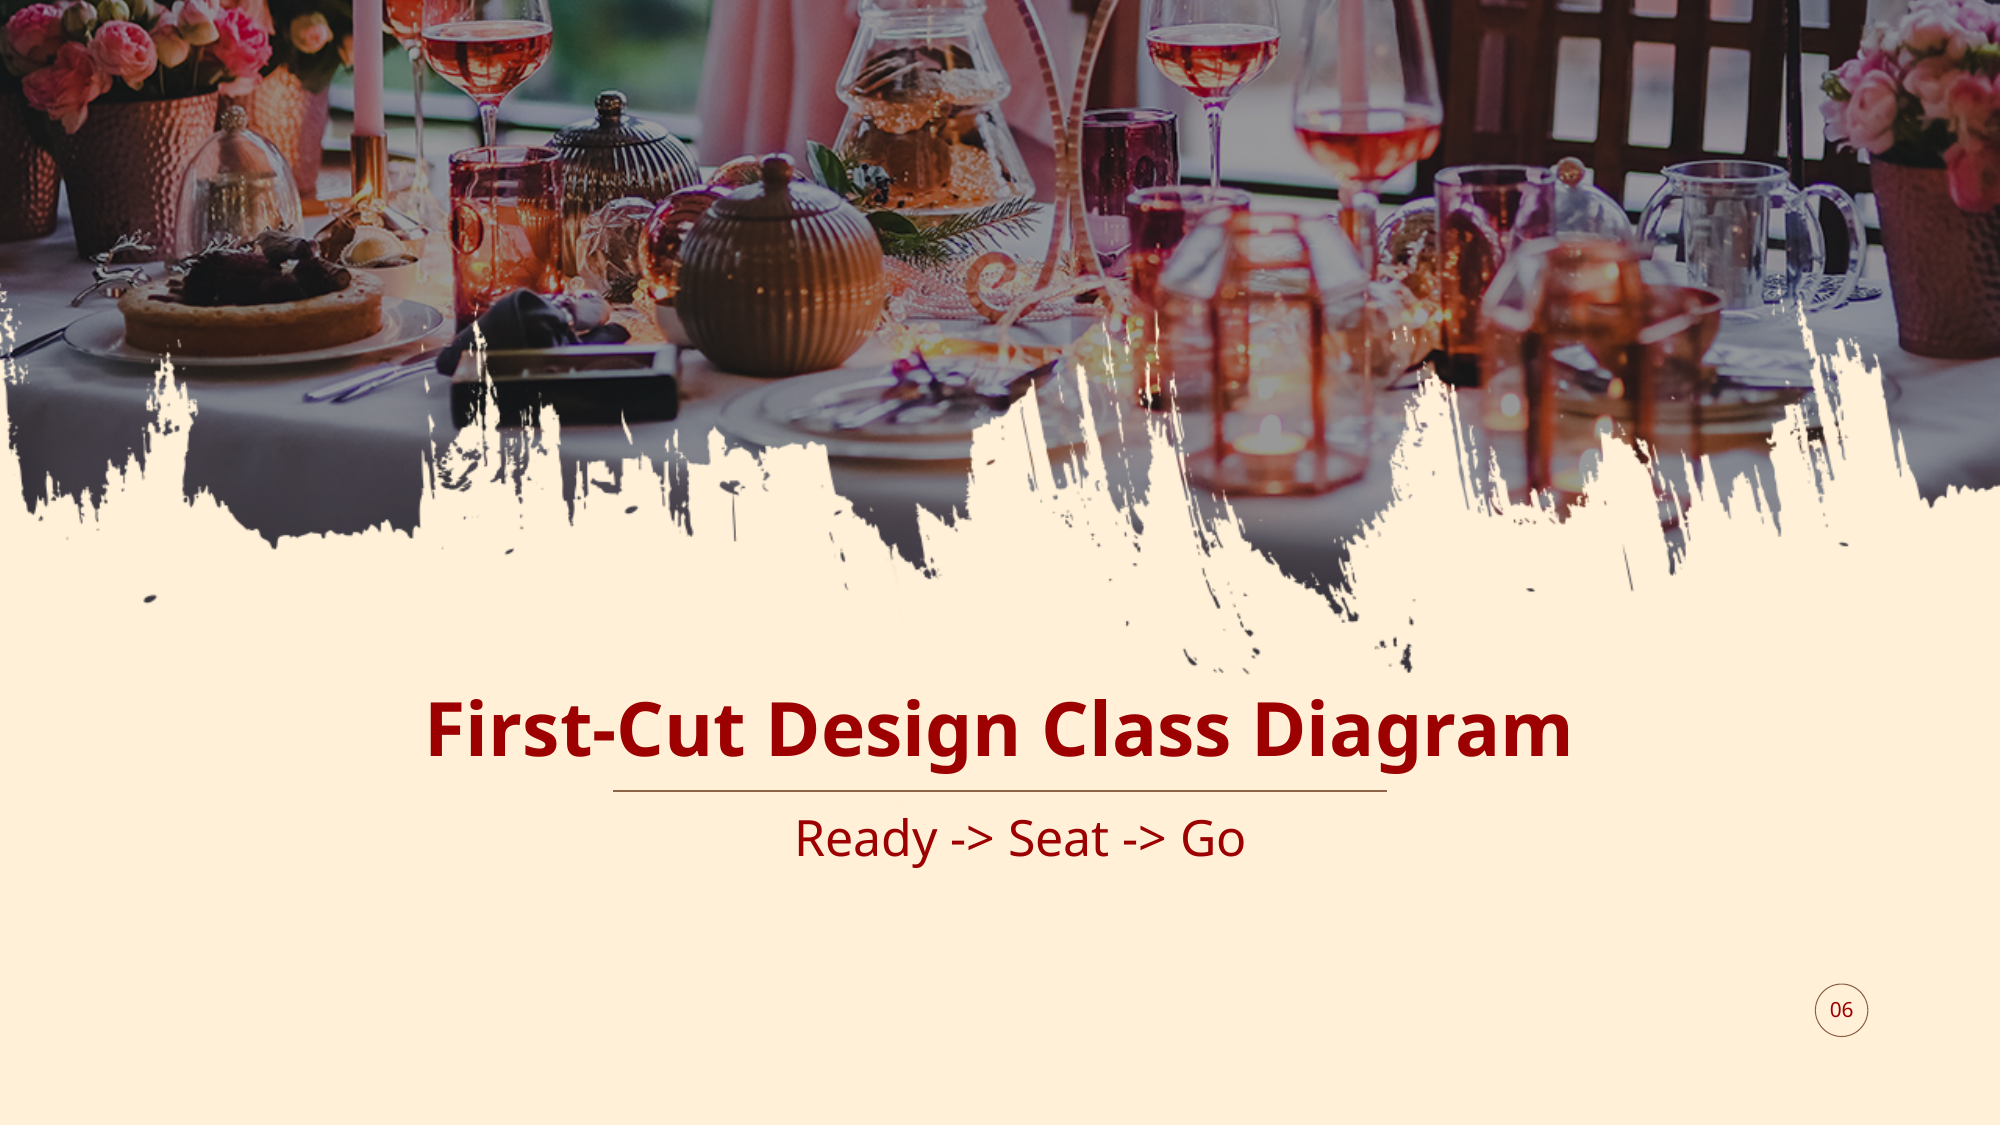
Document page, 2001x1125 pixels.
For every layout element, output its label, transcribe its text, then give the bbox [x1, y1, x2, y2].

picture [0, 0, 2000, 1125]
title First-Cut Design Class Diagram [137, 665, 1863, 799]
text_box Ready -> Seat -> Go [779, 798, 1318, 874]
slide_number 06 [1811, 980, 1872, 1041]
